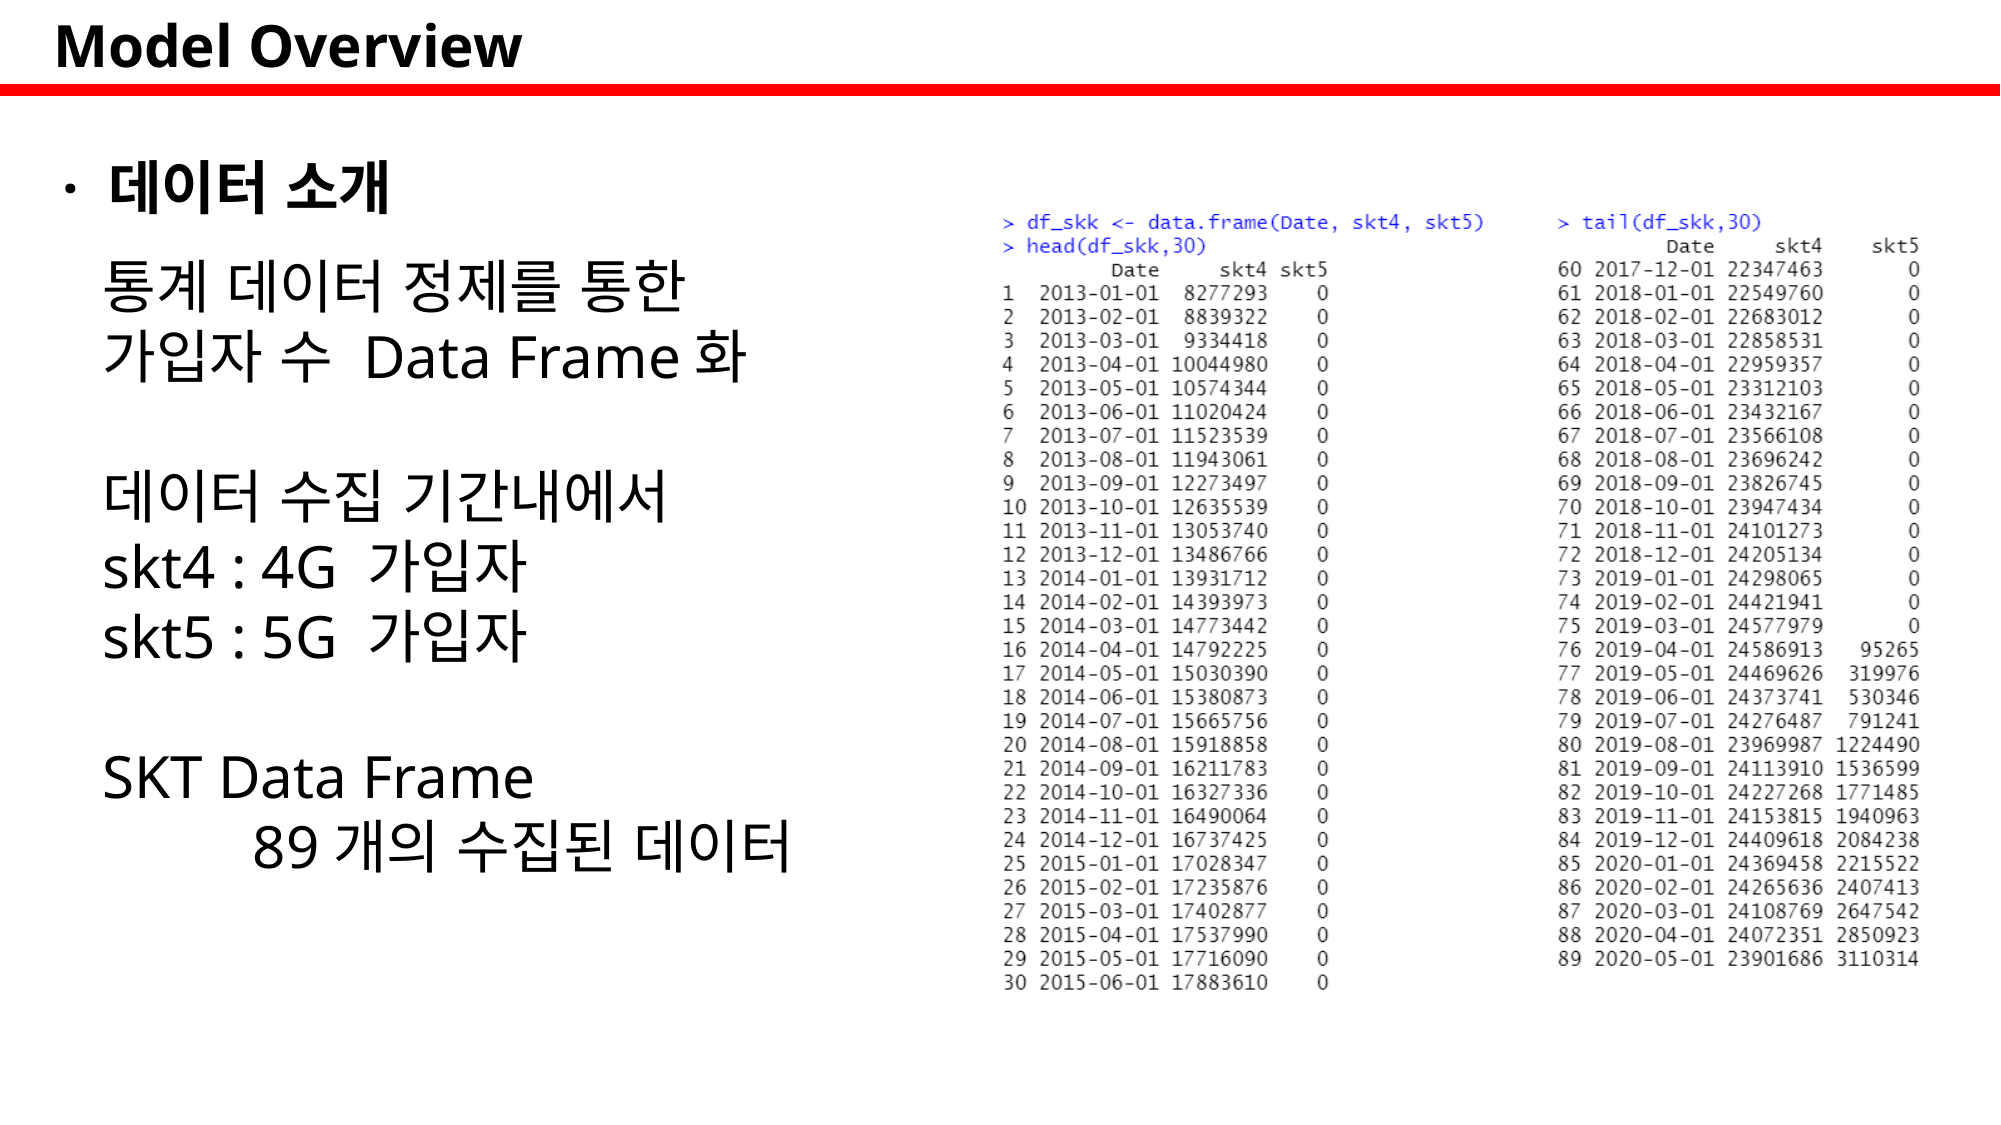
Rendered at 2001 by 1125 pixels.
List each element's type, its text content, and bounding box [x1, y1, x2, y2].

text_box 통계 데이터 정제를 통한 가입자 수 Data Frame화 데이터 수집 기간내에서 skt4 : 4G 가입자 skt5 : 5G 가입자 SKT Data Frame 89개의 수집된 데이터 [12, 242, 809, 888]
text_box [999, 214, 1929, 996]
text_box Model Overview [38, 1, 538, 87]
text_box · 데이터 소개 [47, 143, 407, 229]
